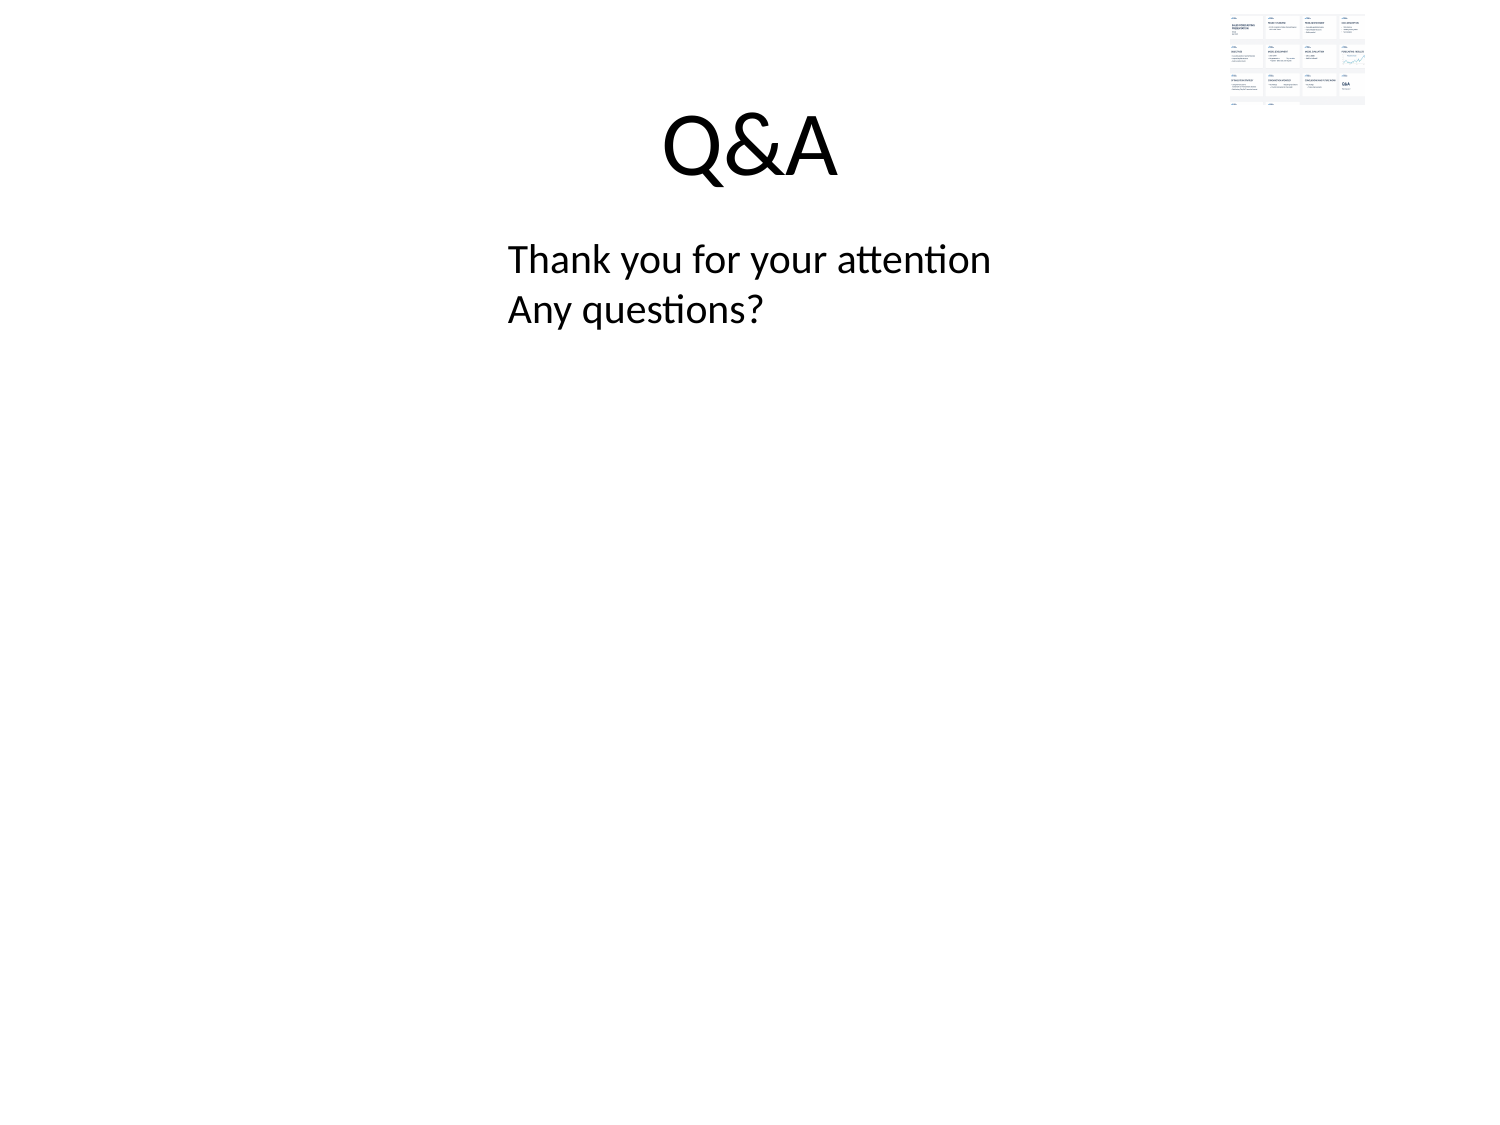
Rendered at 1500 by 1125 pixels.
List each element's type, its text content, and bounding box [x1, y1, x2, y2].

picture [1229, 14, 1366, 106]
text_box Thank you for your attention Any questions? [493, 224, 1007, 340]
title Q&A [75, 45, 1425, 233]
